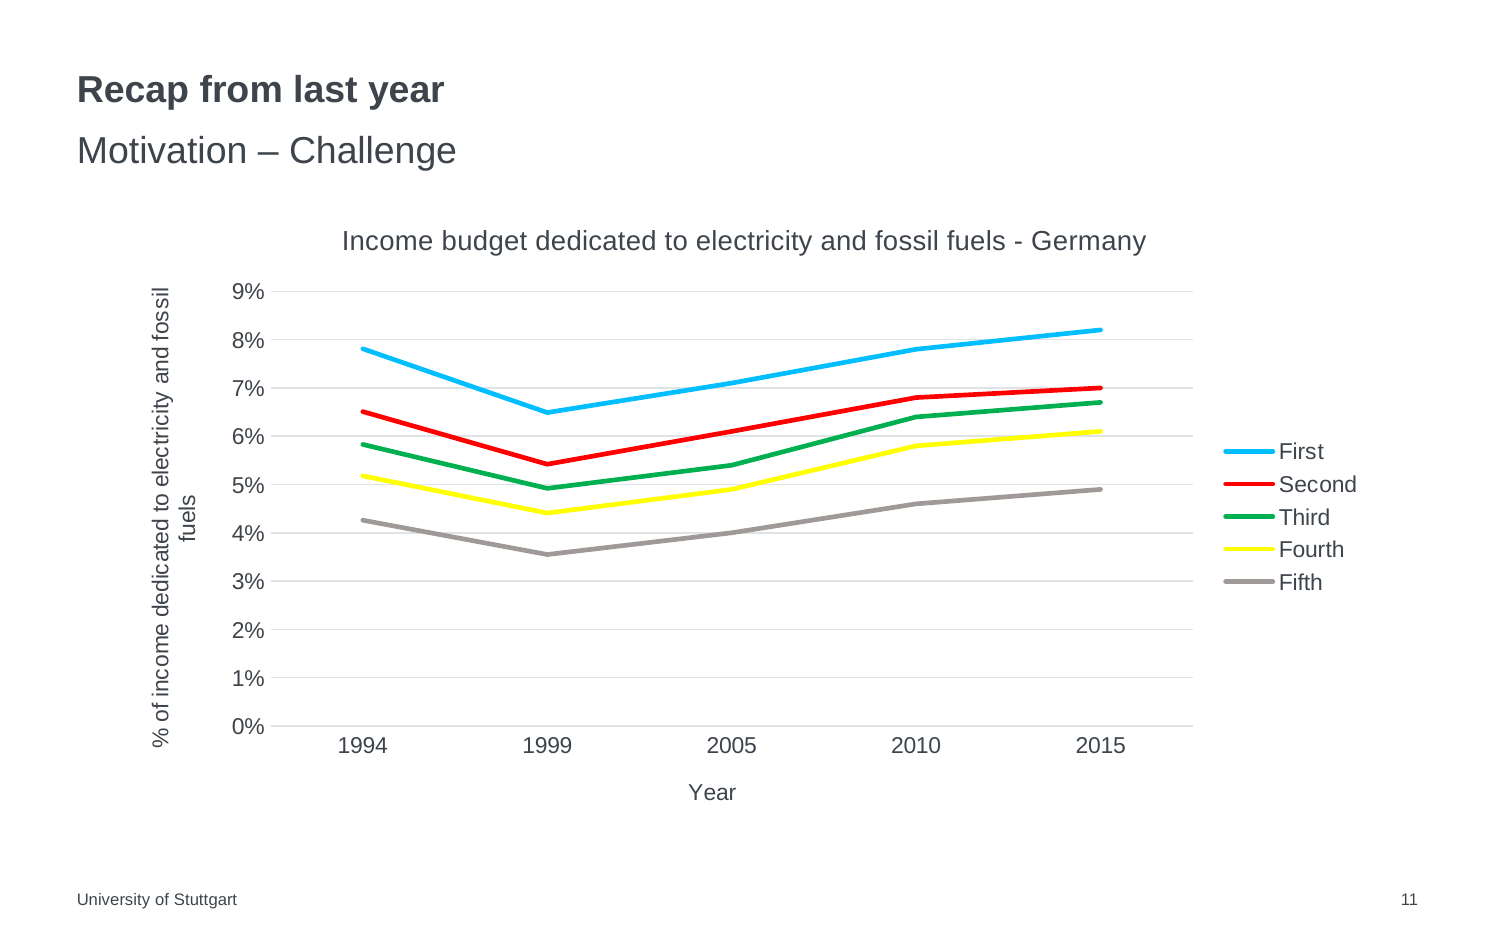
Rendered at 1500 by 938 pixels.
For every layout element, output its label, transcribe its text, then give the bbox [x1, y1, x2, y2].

chart [113, 196, 1378, 837]
title Recap from last year [76, 64, 1424, 111]
slide_number 11 [1400, 888, 1438, 910]
footer University of Stuttgart [76, 888, 1072, 910]
list Motivation – Challenge [76, 117, 1424, 163]
